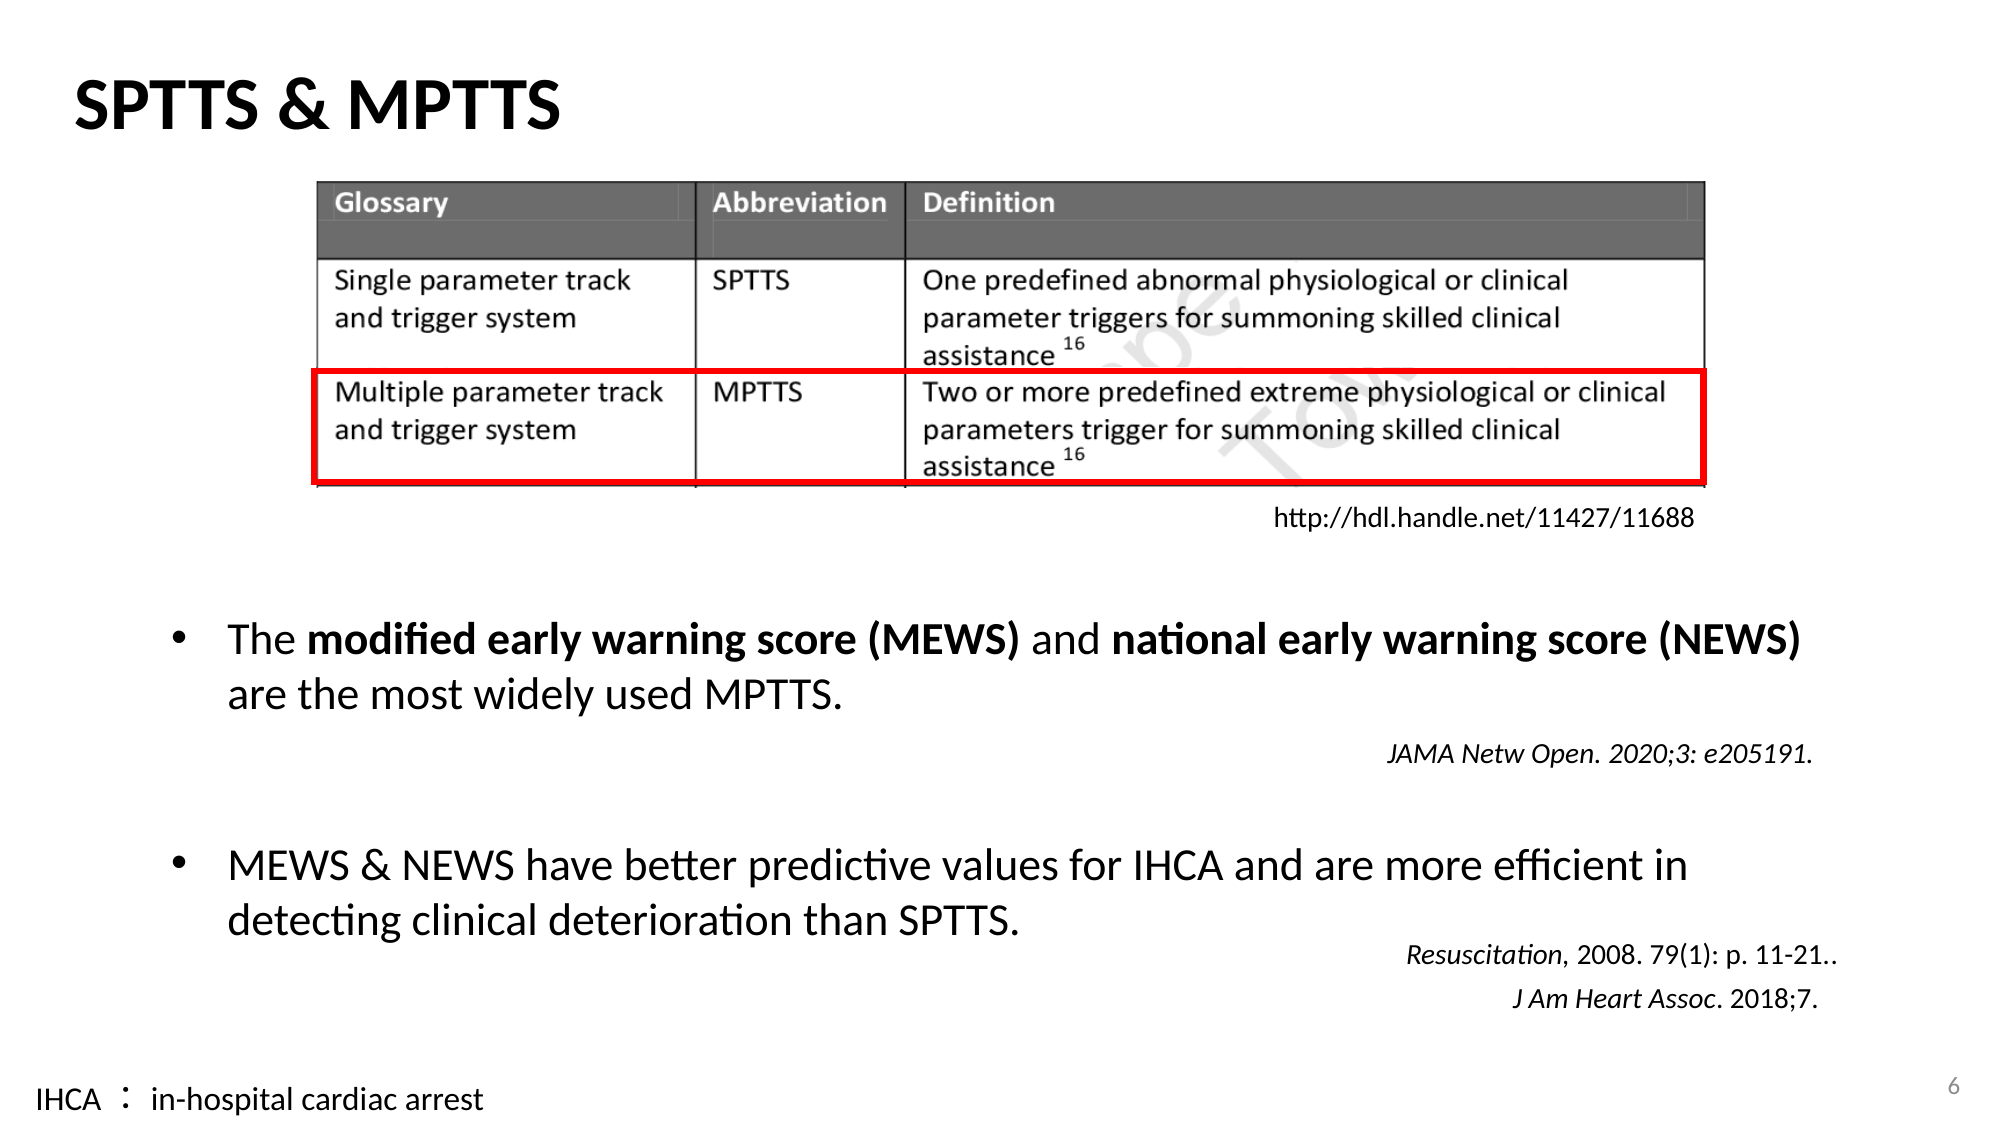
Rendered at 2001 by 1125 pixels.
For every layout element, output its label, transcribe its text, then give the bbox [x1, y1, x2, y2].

text_box JAMA Netw Open. 2020;3: e205191. [1372, 727, 2000, 777]
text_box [316, 181, 1793, 541]
text_box MEWS & NEWS have better predictive values for IHCA and are more efficient in detecting clinical deterioration than SPTTS. [156, 827, 1879, 952]
text_box Resuscitation, 2008. 79(1): p. 11-21.. [1391, 928, 2000, 978]
text_box IHCA：in-hospital cardiac arrest [20, 1069, 960, 1125]
text_box J Am Heart Assoc. 2018;7. [1498, 971, 2000, 1022]
text_box SPTTS & MPTTS [59, 47, 810, 152]
slide_number 6 [1525, 1054, 1976, 1115]
text_box The modified early warning score (MEWS) and national early warning score (NEWS) are the most widely used MPTTS. [156, 601, 1863, 727]
